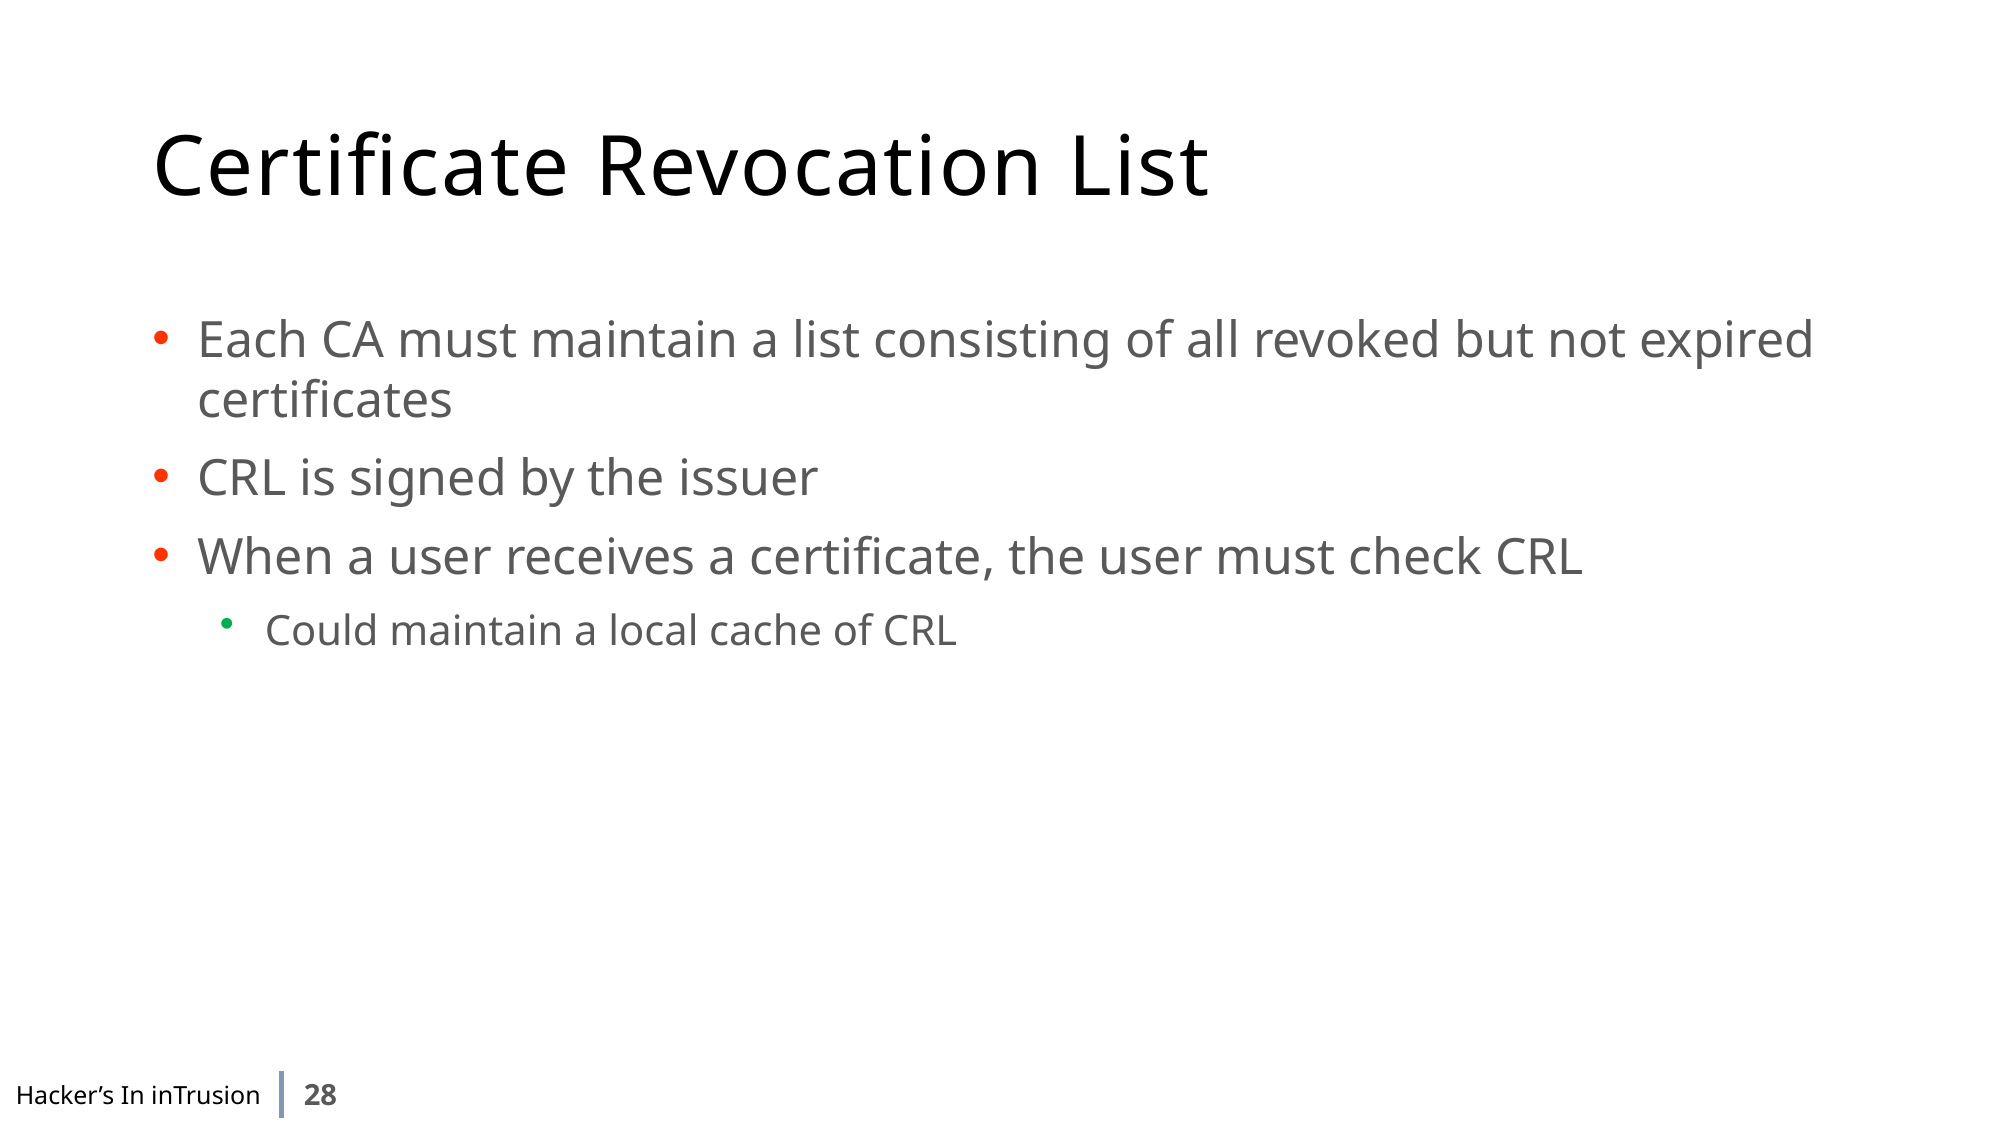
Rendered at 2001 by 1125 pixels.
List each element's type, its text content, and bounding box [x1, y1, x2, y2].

list Each CA must maintain a list consisting of all revoked but not expired certificates CRL is signed by the issuer When a user receives a certificate, the user must check CRL Could maintain a local cache of CRL [137, 299, 1863, 1061]
title Certificate Revocation List [137, 59, 1863, 278]
